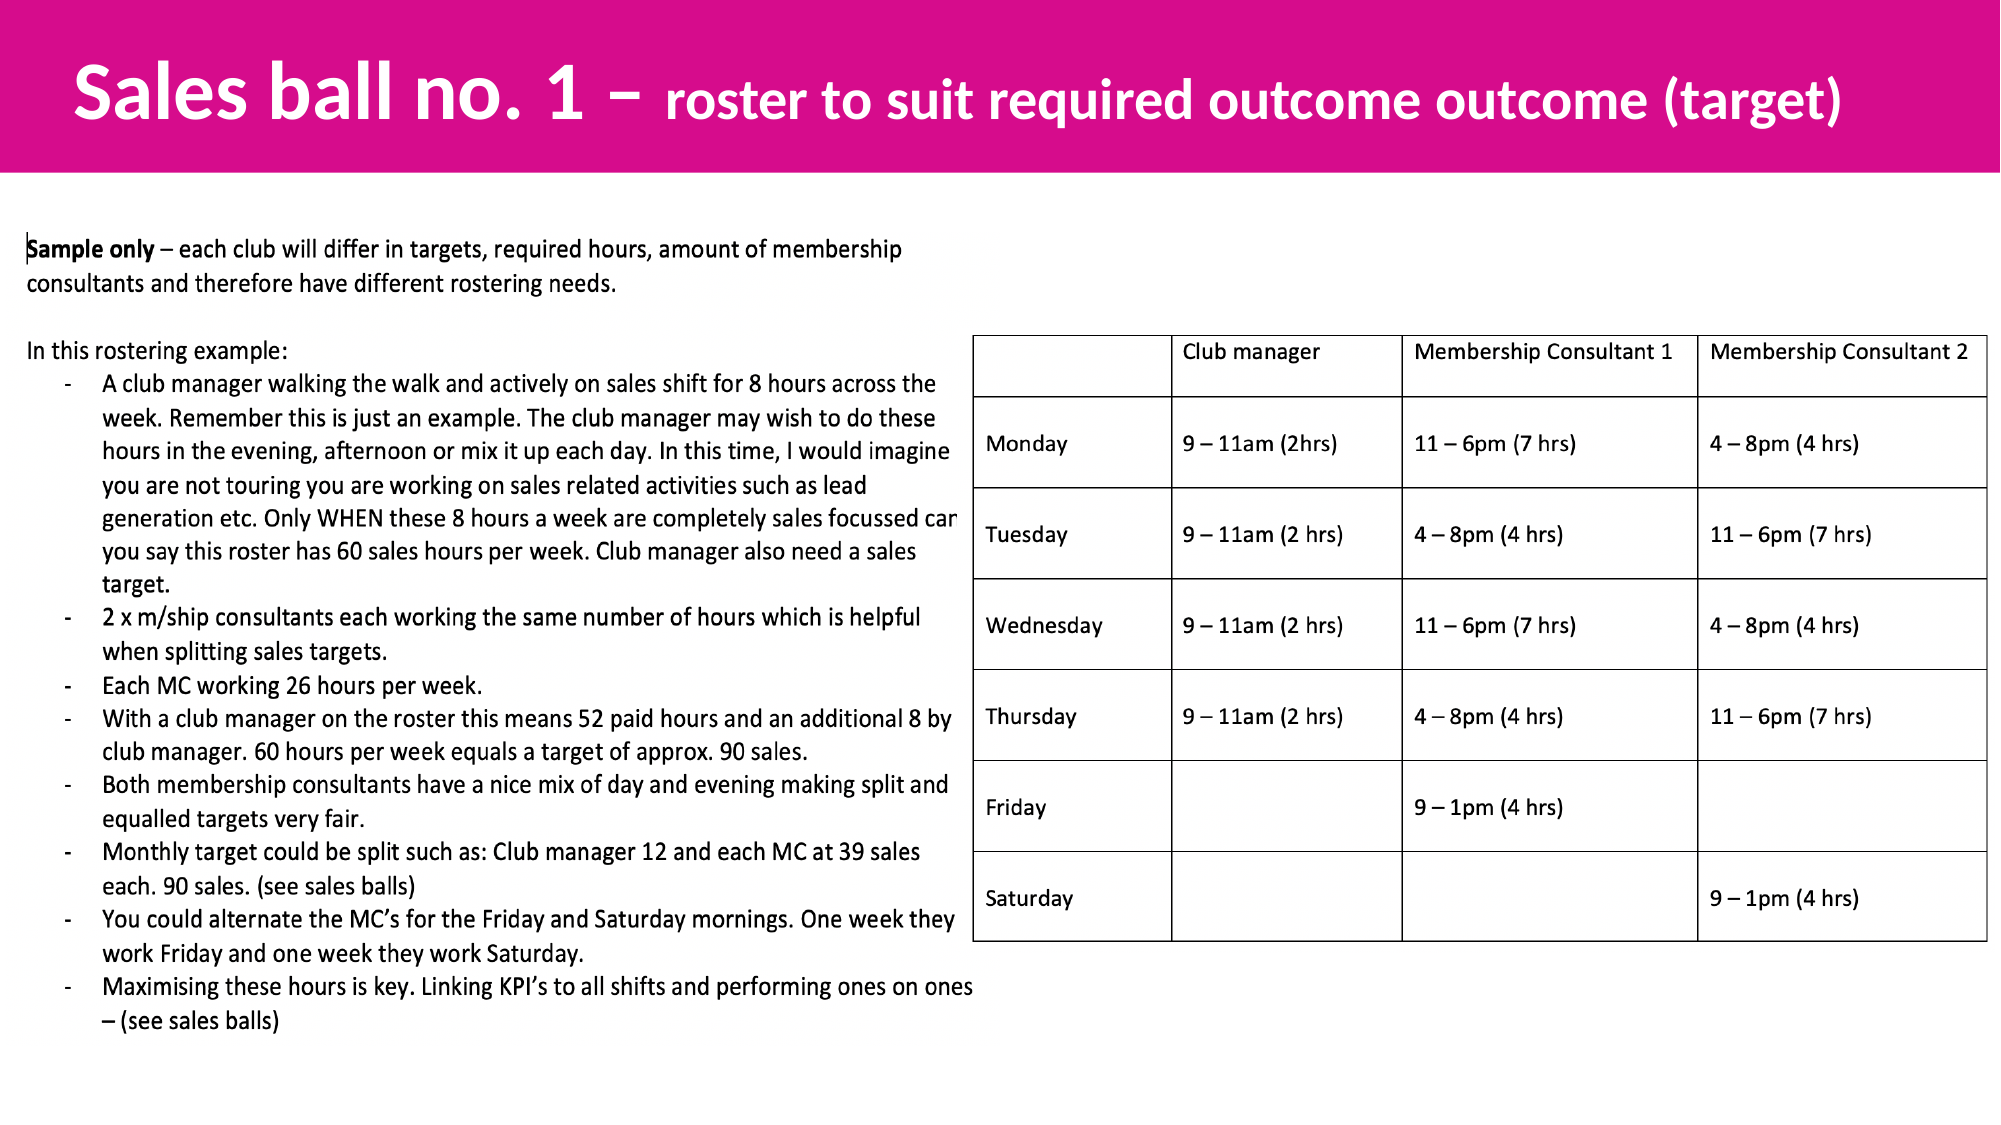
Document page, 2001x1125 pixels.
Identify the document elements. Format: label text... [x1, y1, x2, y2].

picture [5, 227, 1995, 1046]
list Sales ball no. 1 – roster to suit required outcome outcome (target) [0, 0, 2000, 173]
